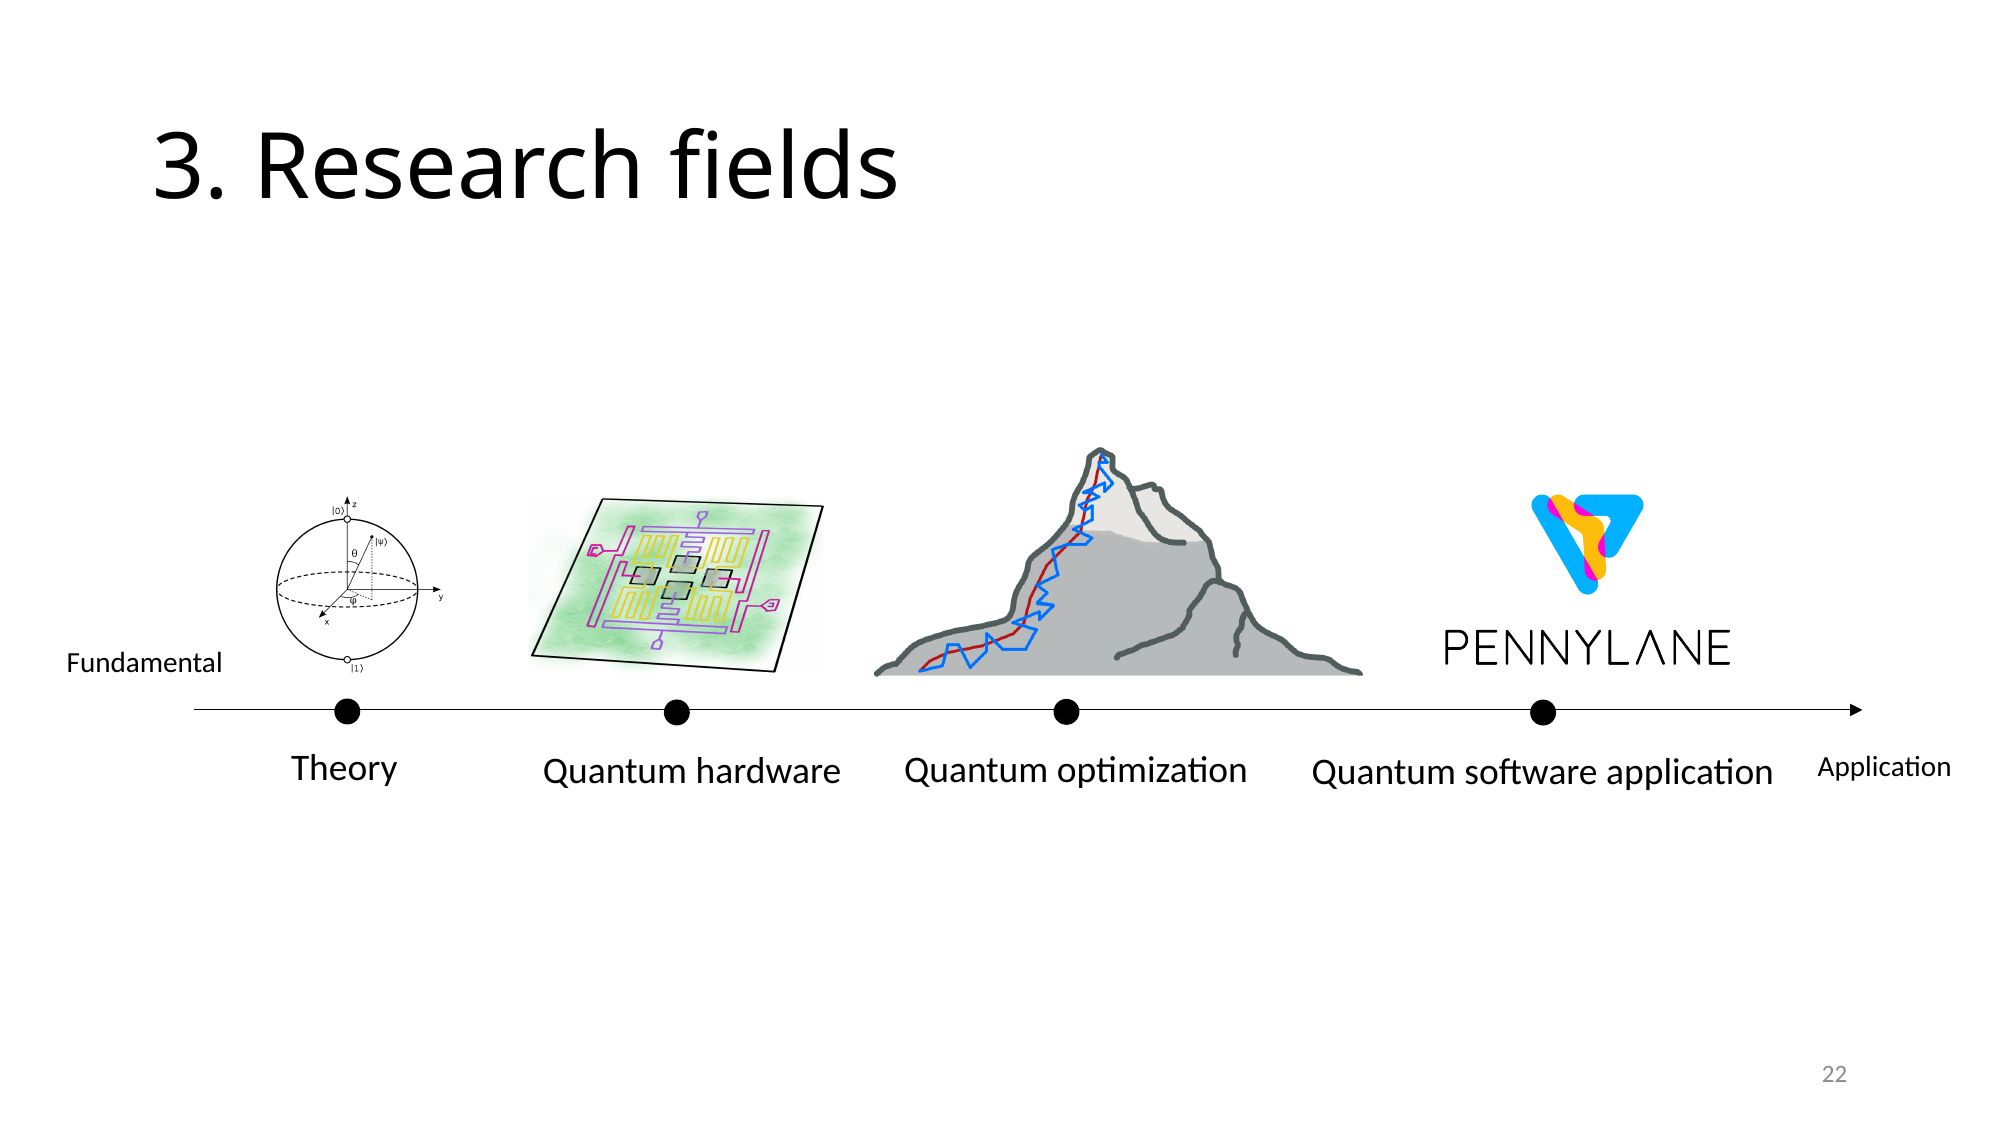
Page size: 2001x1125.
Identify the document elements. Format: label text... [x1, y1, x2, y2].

text_box Quantum software application [1296, 739, 1863, 800]
text_box [664, 699, 690, 709]
text_box Application [1802, 739, 2000, 790]
picture [870, 445, 1366, 677]
text_box [1053, 710, 1080, 725]
text_box [1053, 698, 1080, 709]
slide_number 22 [1412, 1042, 1863, 1103]
text_box Theory [276, 735, 689, 795]
title 3. Research fields [137, 60, 1863, 278]
text_box Quantum optimization [889, 737, 1302, 798]
text_box [334, 698, 360, 709]
text_box Quantum hardware [528, 738, 1061, 799]
picture [527, 496, 826, 673]
text_box [663, 710, 690, 726]
text_box [1530, 700, 1556, 709]
text_box [334, 710, 361, 725]
picture [1410, 459, 1765, 700]
picture [276, 496, 443, 673]
text_box [1530, 710, 1557, 726]
text_box Fundamental [51, 636, 249, 686]
